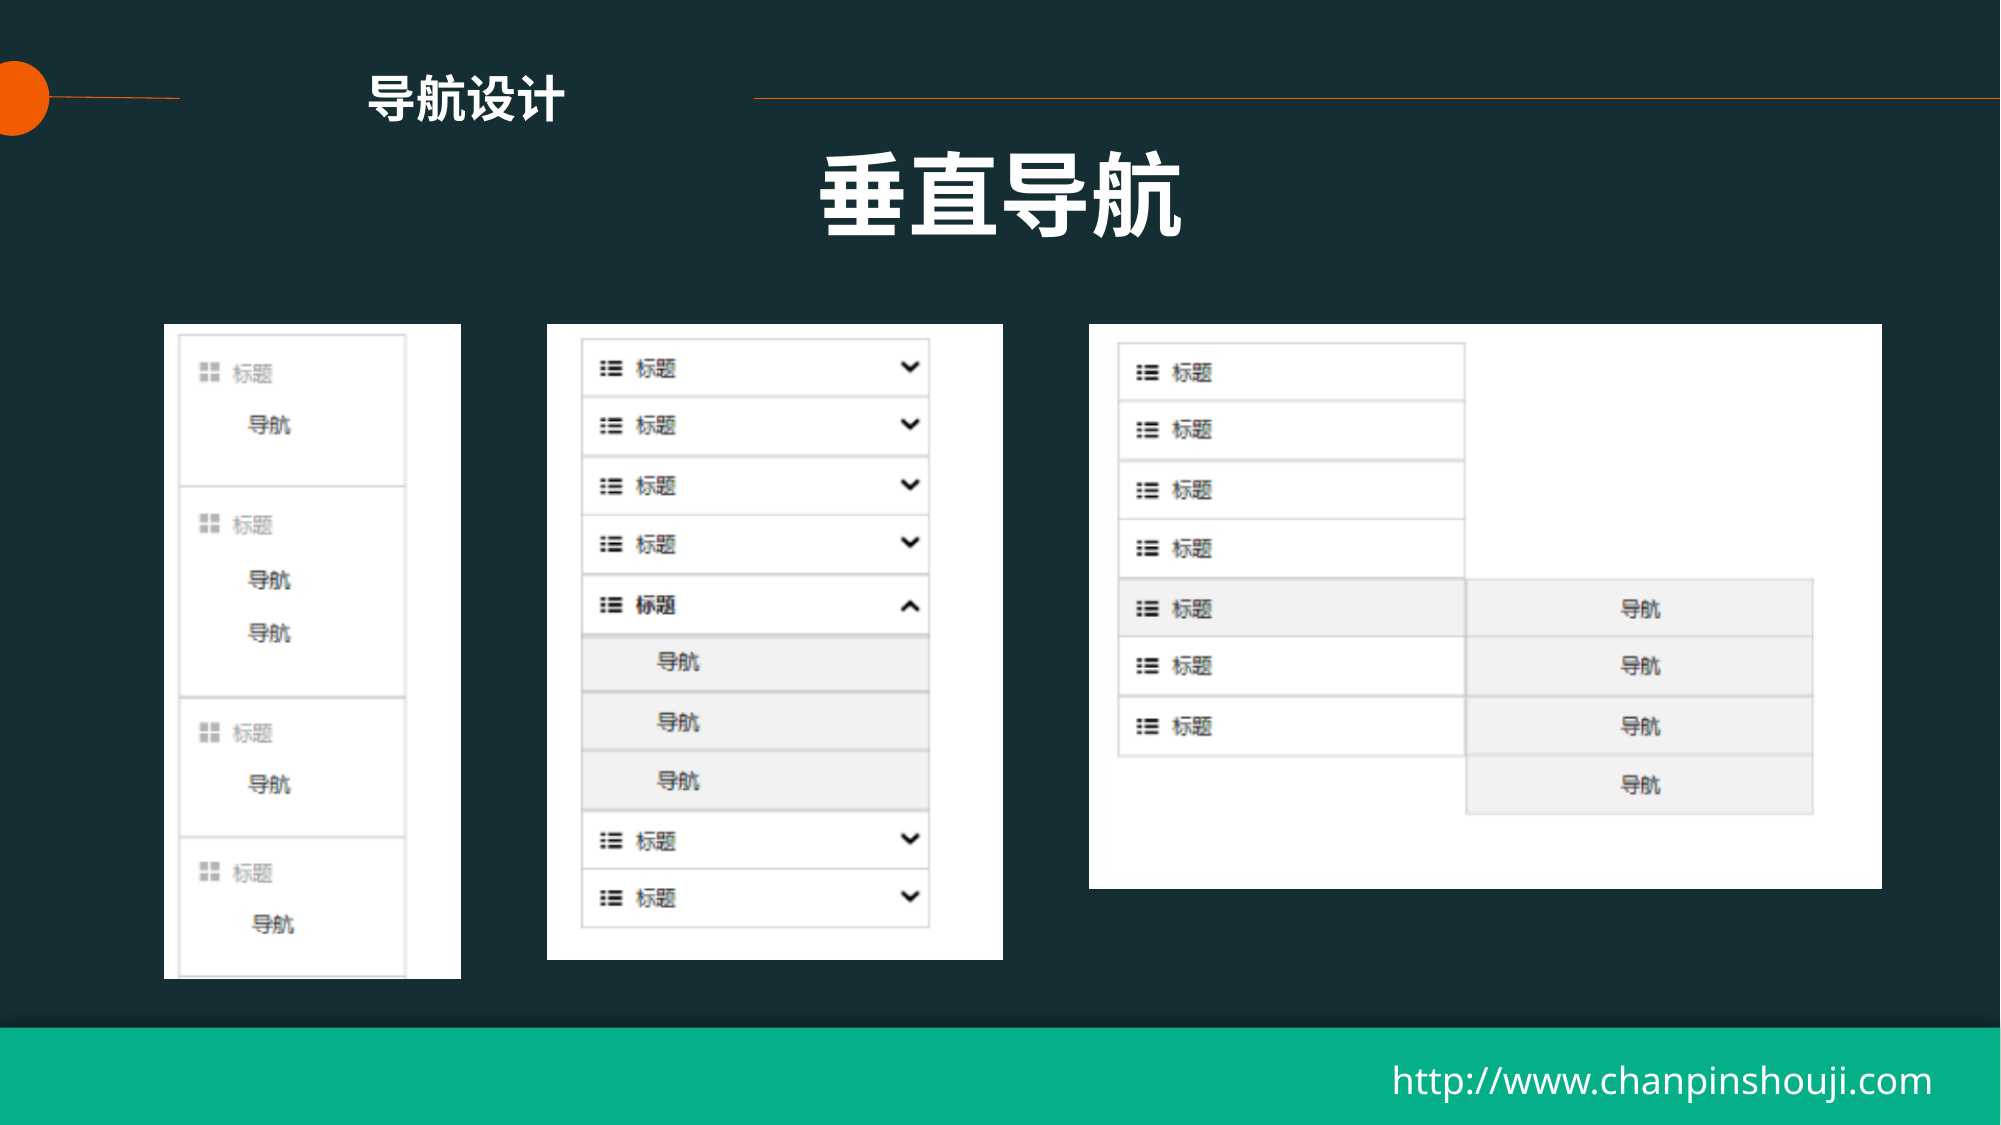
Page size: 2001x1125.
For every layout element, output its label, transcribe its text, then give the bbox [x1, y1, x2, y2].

picture [1089, 324, 1882, 889]
text_box 导航设计 [183, 60, 750, 136]
picture [547, 324, 1003, 960]
picture [164, 324, 461, 979]
text_box 垂直导航 [701, 130, 1299, 256]
text_box http://www.chanpinshouji.com [1376, 1049, 2000, 1110]
